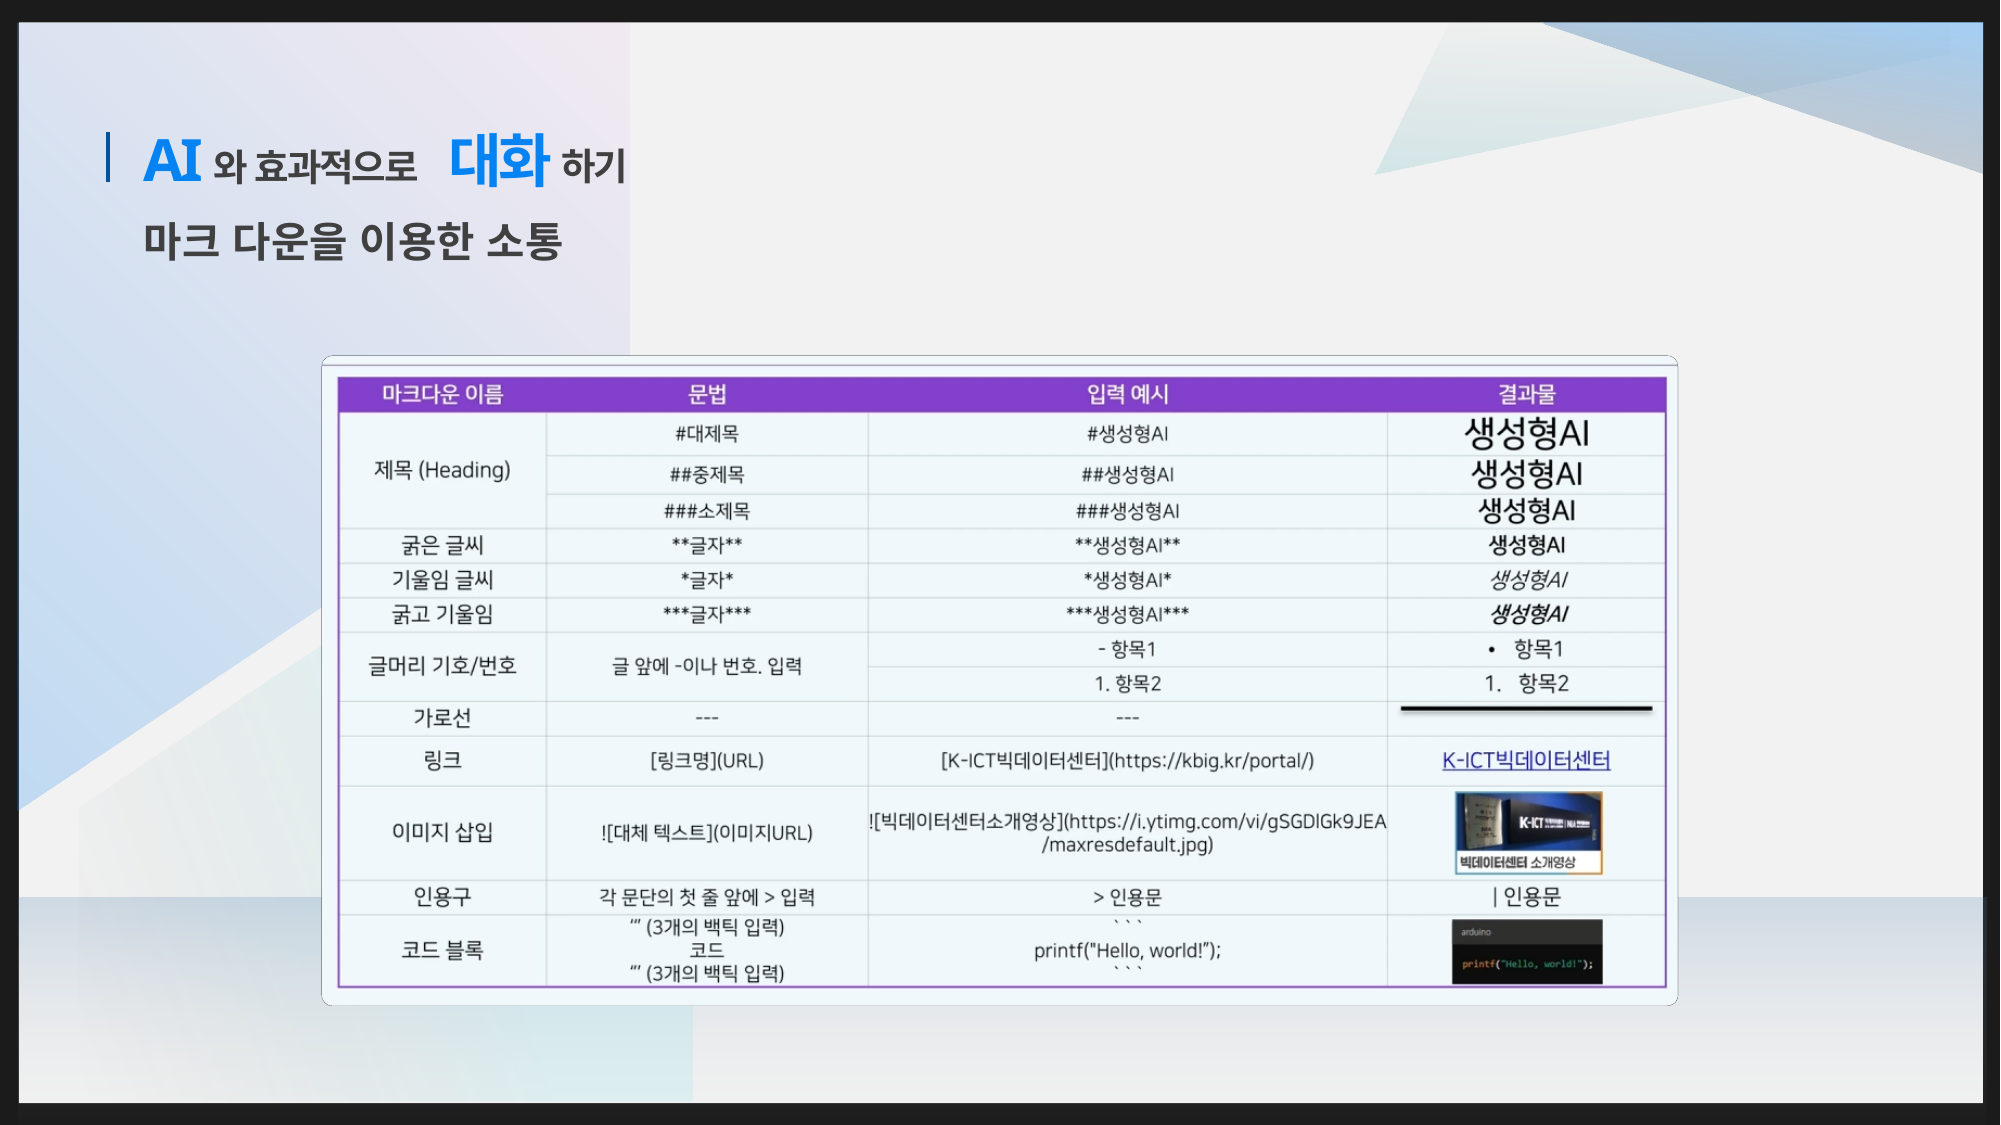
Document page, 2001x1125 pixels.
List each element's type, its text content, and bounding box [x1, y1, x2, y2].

text_box 대화 [433, 111, 577, 203]
text_box 마크 다운을 이용한 소통 [128, 208, 945, 274]
text_box 와 효과적으로 [199, 116, 433, 197]
text_box AI [128, 110, 224, 202]
text_box [320, 354, 1680, 1008]
text_box 하기 [546, 116, 925, 196]
